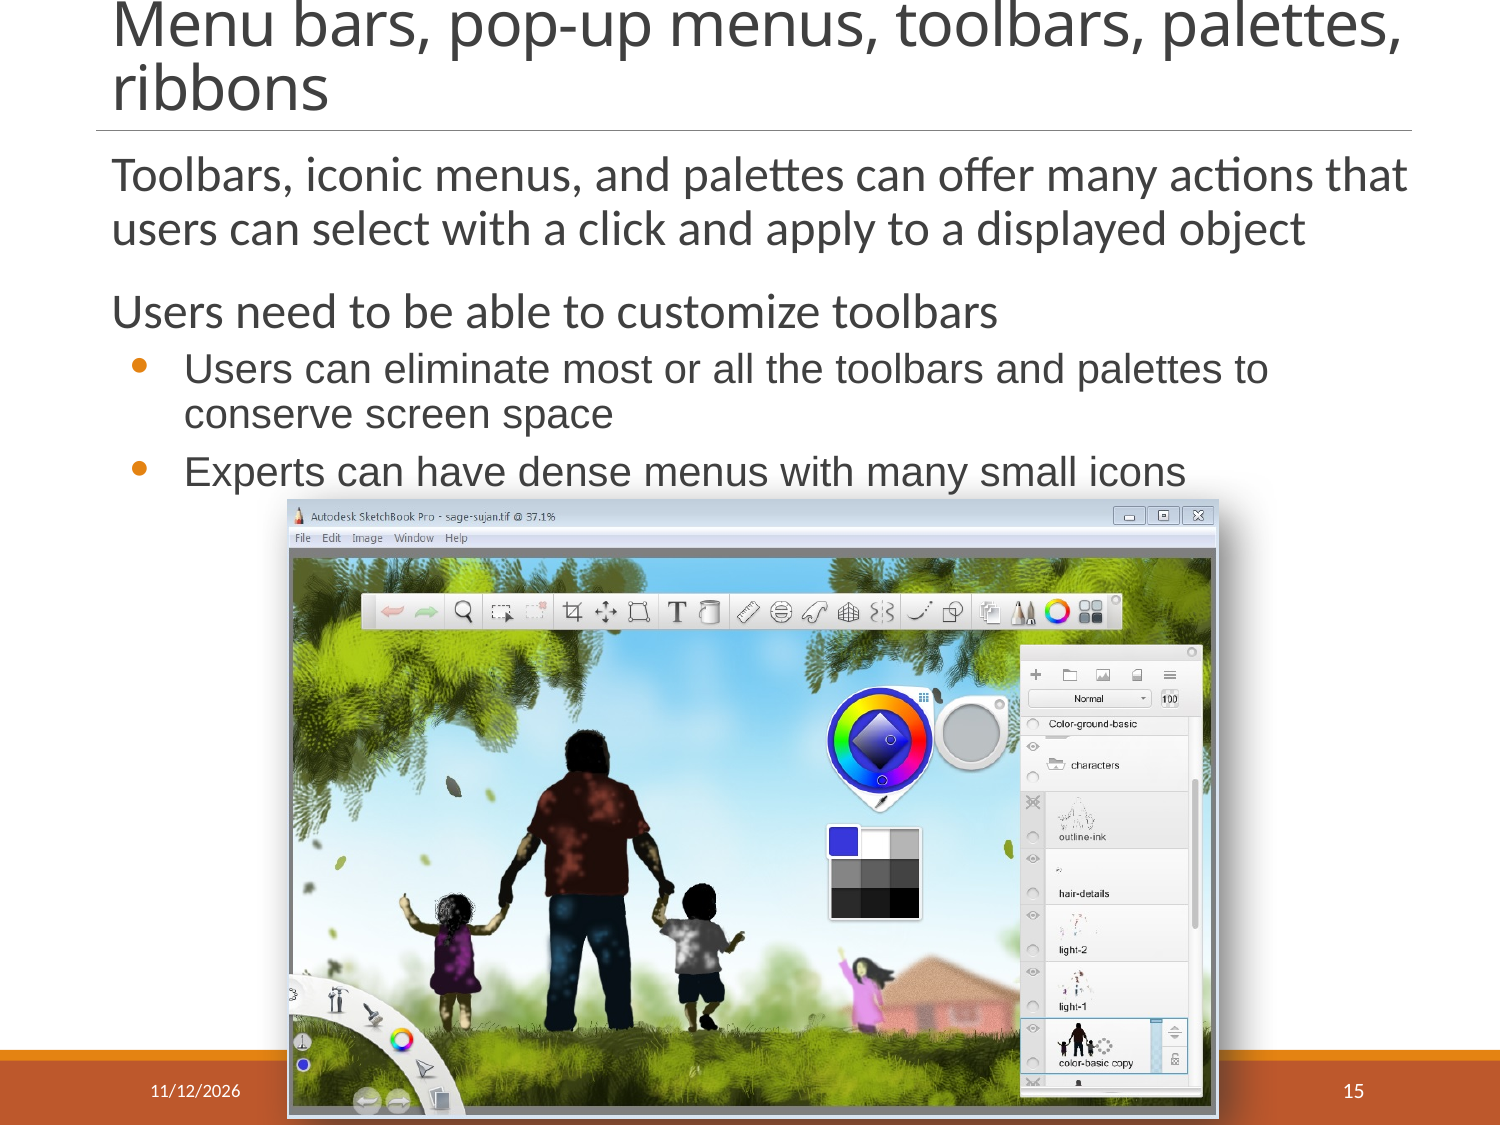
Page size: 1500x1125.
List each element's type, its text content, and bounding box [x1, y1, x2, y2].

list Toolbars, iconic menus, and palettes can offer many actions that users can select with a click and apply to a displayed object Users need to be able to customize toolbars Users can eliminate most or all the toolbars and palettes to conserve screen space Experts can have dense menus with many small icons [96, 140, 1413, 1034]
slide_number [135, 1059, 271, 1120]
slide_number 15 [1263, 1059, 1380, 1120]
title Menu bars, pop-up menus, toolbars, palettes, ribbons [96, 19, 1475, 131]
picture [286, 499, 1219, 1119]
